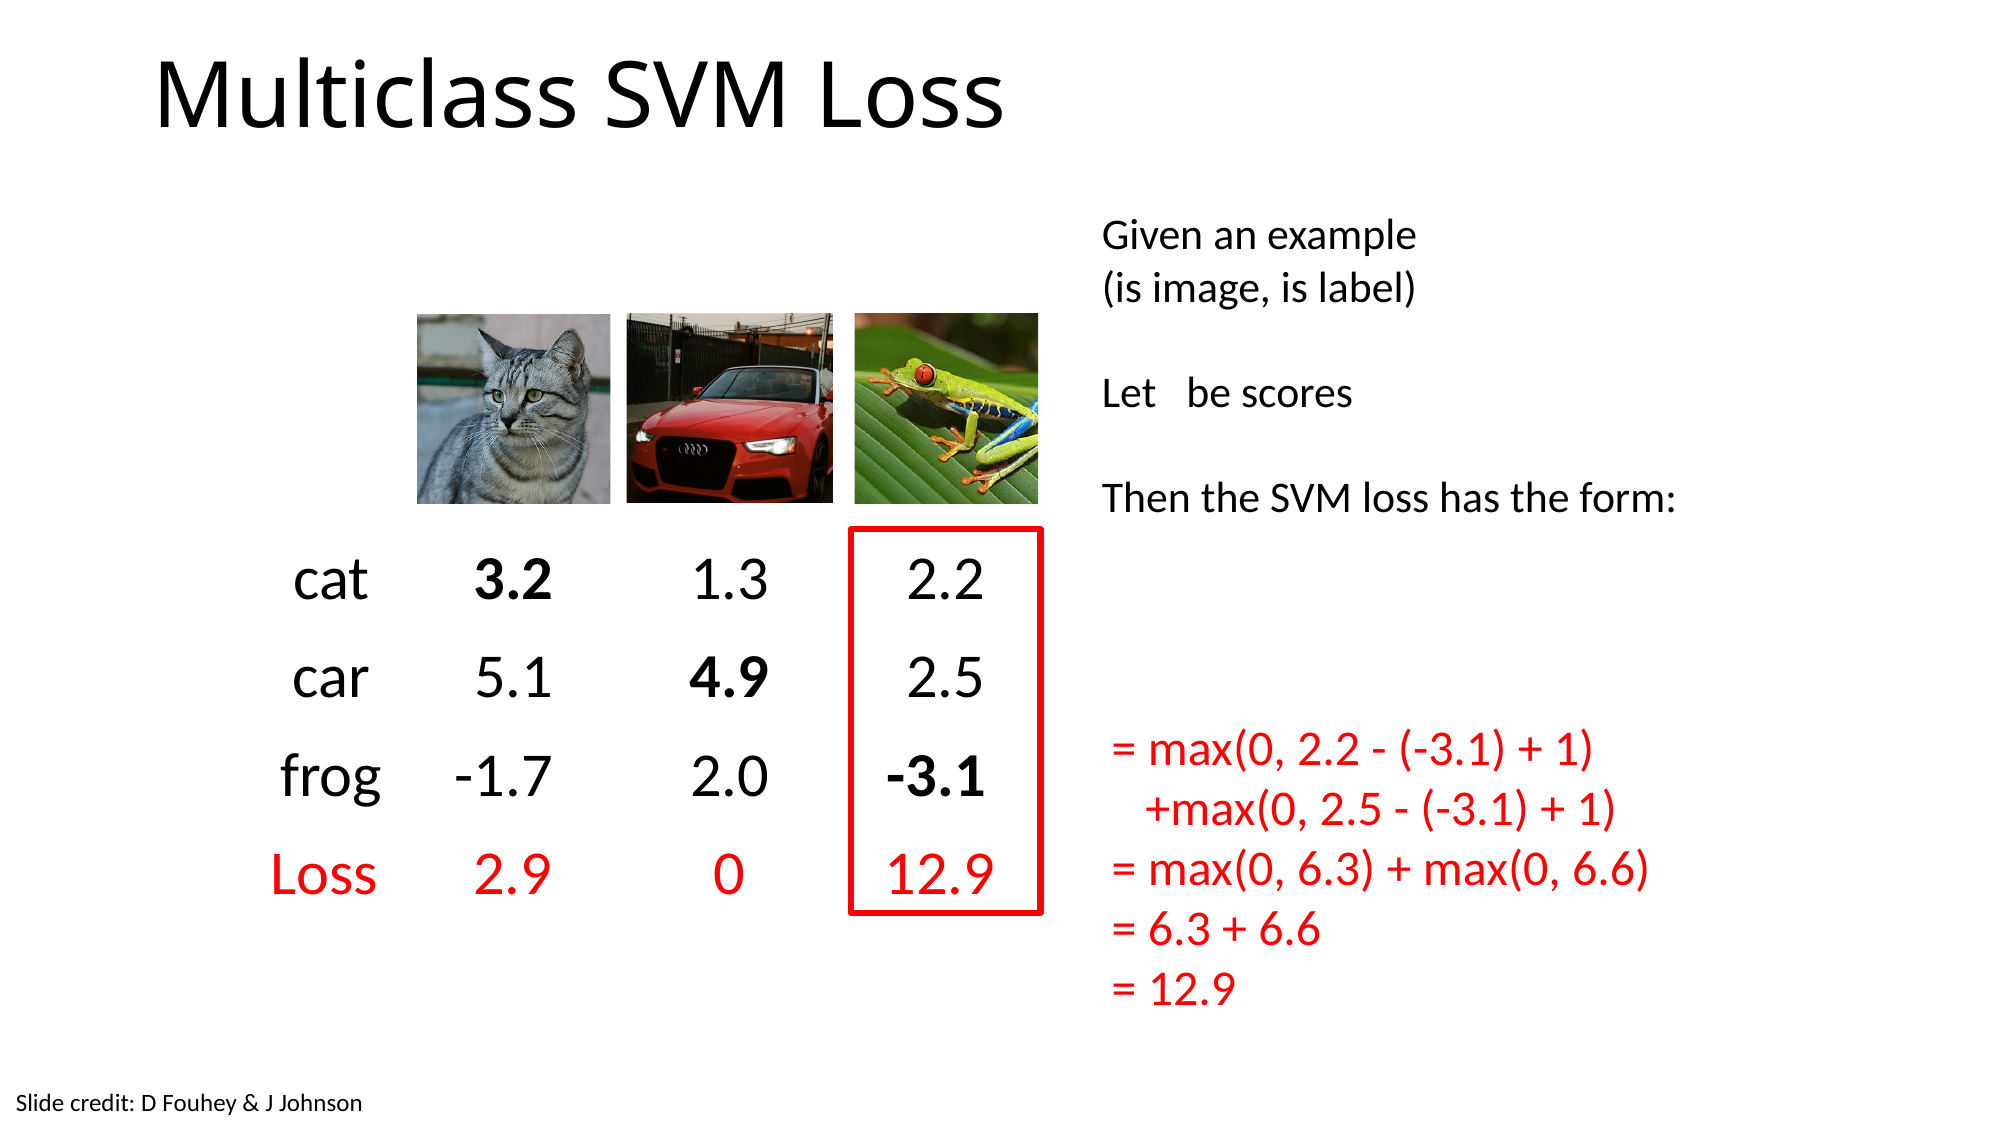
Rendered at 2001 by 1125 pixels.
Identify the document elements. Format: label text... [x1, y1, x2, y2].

text_box 0 [699, 824, 761, 915]
text_box [850, 529, 1041, 914]
text_box frog [264, 726, 399, 816]
text_box 12.9 [869, 824, 1011, 915]
picture [854, 313, 1039, 504]
picture [626, 313, 834, 503]
title Multiclass SVM Loss [137, 29, 1863, 165]
text_box 5.1 [459, 627, 569, 718]
text_box 4.9 [674, 627, 785, 718]
text_box 2.9 [458, 824, 568, 915]
text_box 2.0 [675, 726, 785, 816]
text_box 1.3 [675, 529, 785, 619]
text_box = max(0, 2.2 - (-3.1) + 1) +max(0, 2.5 - (-3.1) + 1) = max(0, 6.3) + max(0, 6.6) = 6.3 + 6.6 = 12.9 [1096, 700, 1700, 1026]
text_box Loss [249, 824, 399, 915]
text_box -1.7 [439, 726, 569, 816]
text_box Slide credit: D Fouhey & J Johnson [1, 1079, 379, 1125]
picture [417, 314, 611, 504]
text_box 3.2 [458, 529, 569, 619]
text_box car [272, 627, 391, 718]
text_box cat [278, 529, 385, 619]
